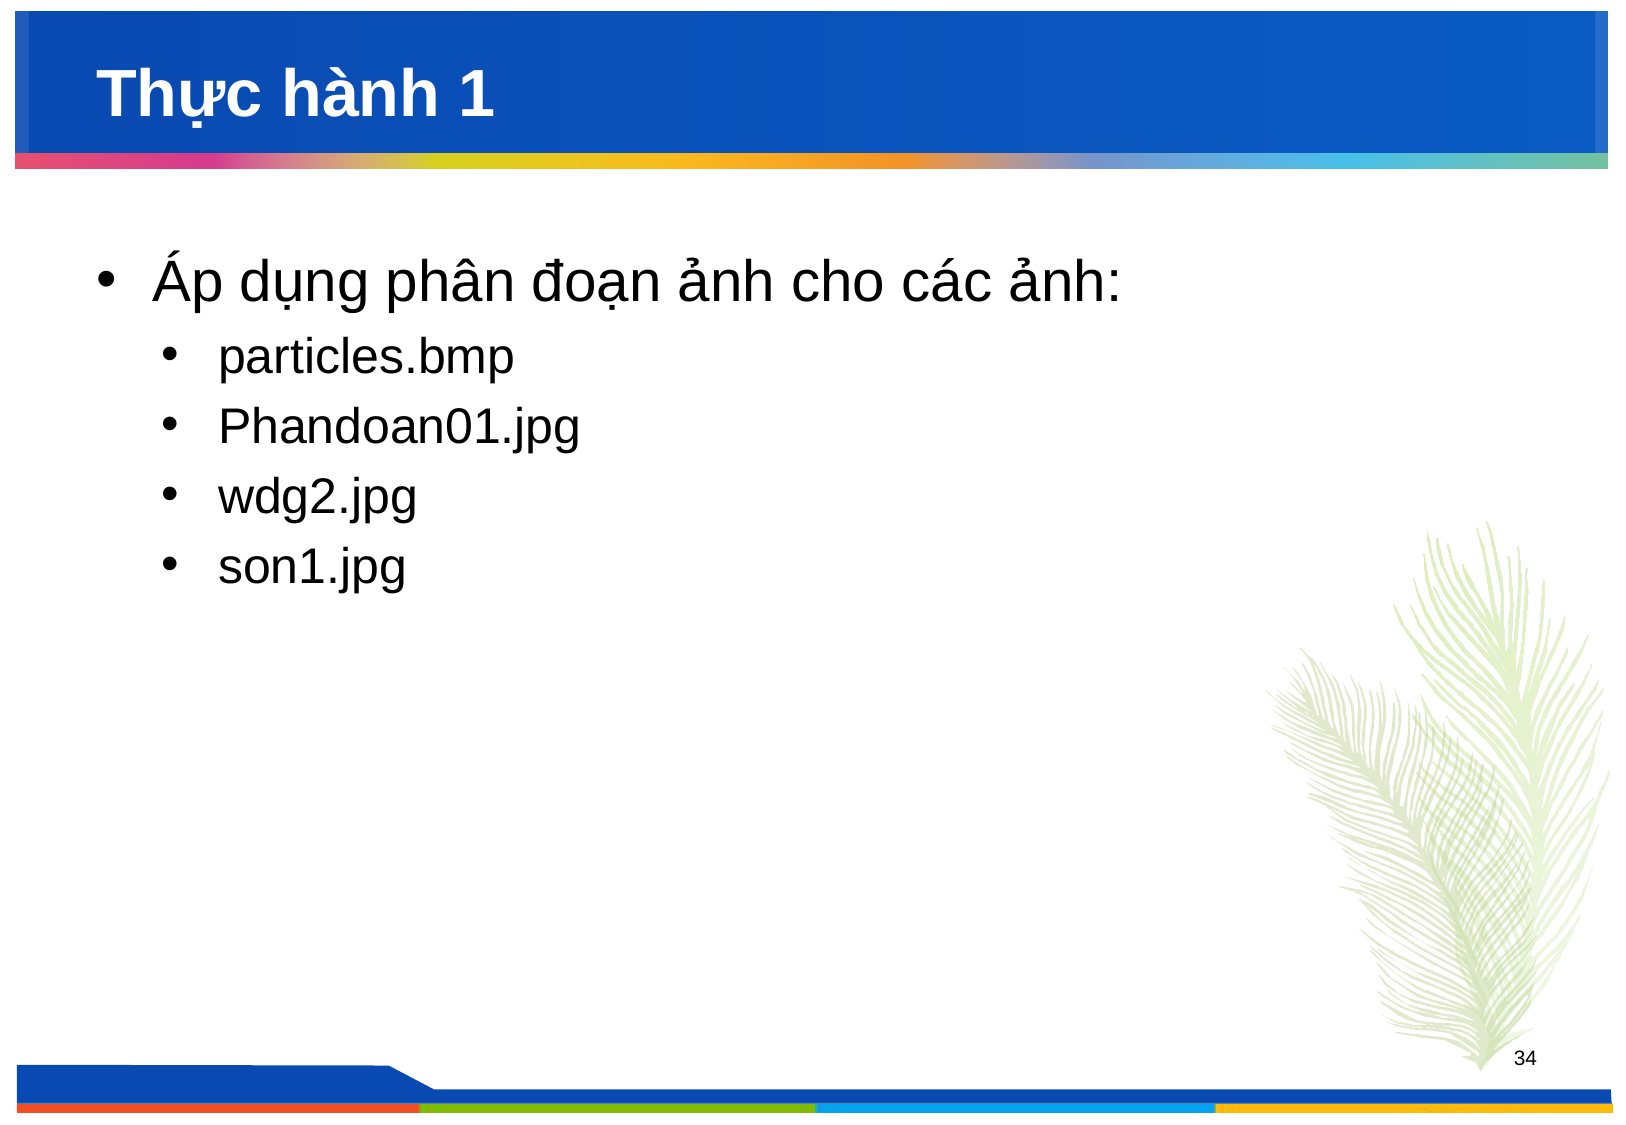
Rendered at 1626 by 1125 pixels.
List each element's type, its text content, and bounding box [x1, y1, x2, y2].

picture [1215, 1104, 1613, 1113]
picture [17, 1104, 824, 1113]
list Áp dụng phân đoạn ảnh cho các ảnh: particles.bmp Phandoan01.jpg wdg2.jpg son1.jpg [81, 235, 1544, 1013]
slide_number ‹#› [1264, 1037, 1552, 1085]
title Thực hành 1 [81, 18, 1625, 162]
picture [15, 11, 1608, 169]
